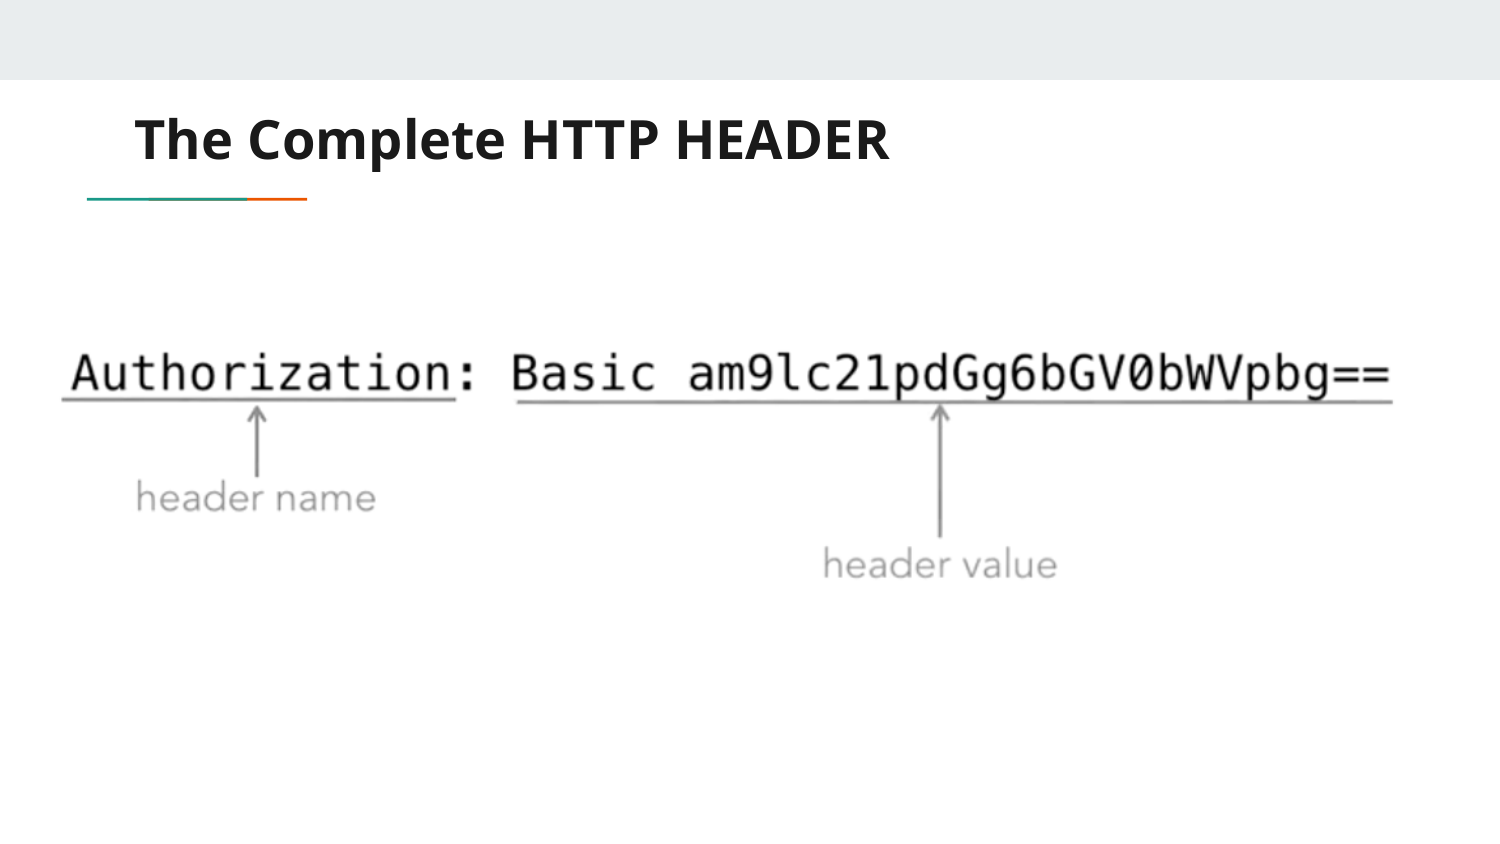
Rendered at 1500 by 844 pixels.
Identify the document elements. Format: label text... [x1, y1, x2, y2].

picture [0, 294, 1500, 668]
title The Complete HTTP HEADER [119, 89, 1381, 178]
